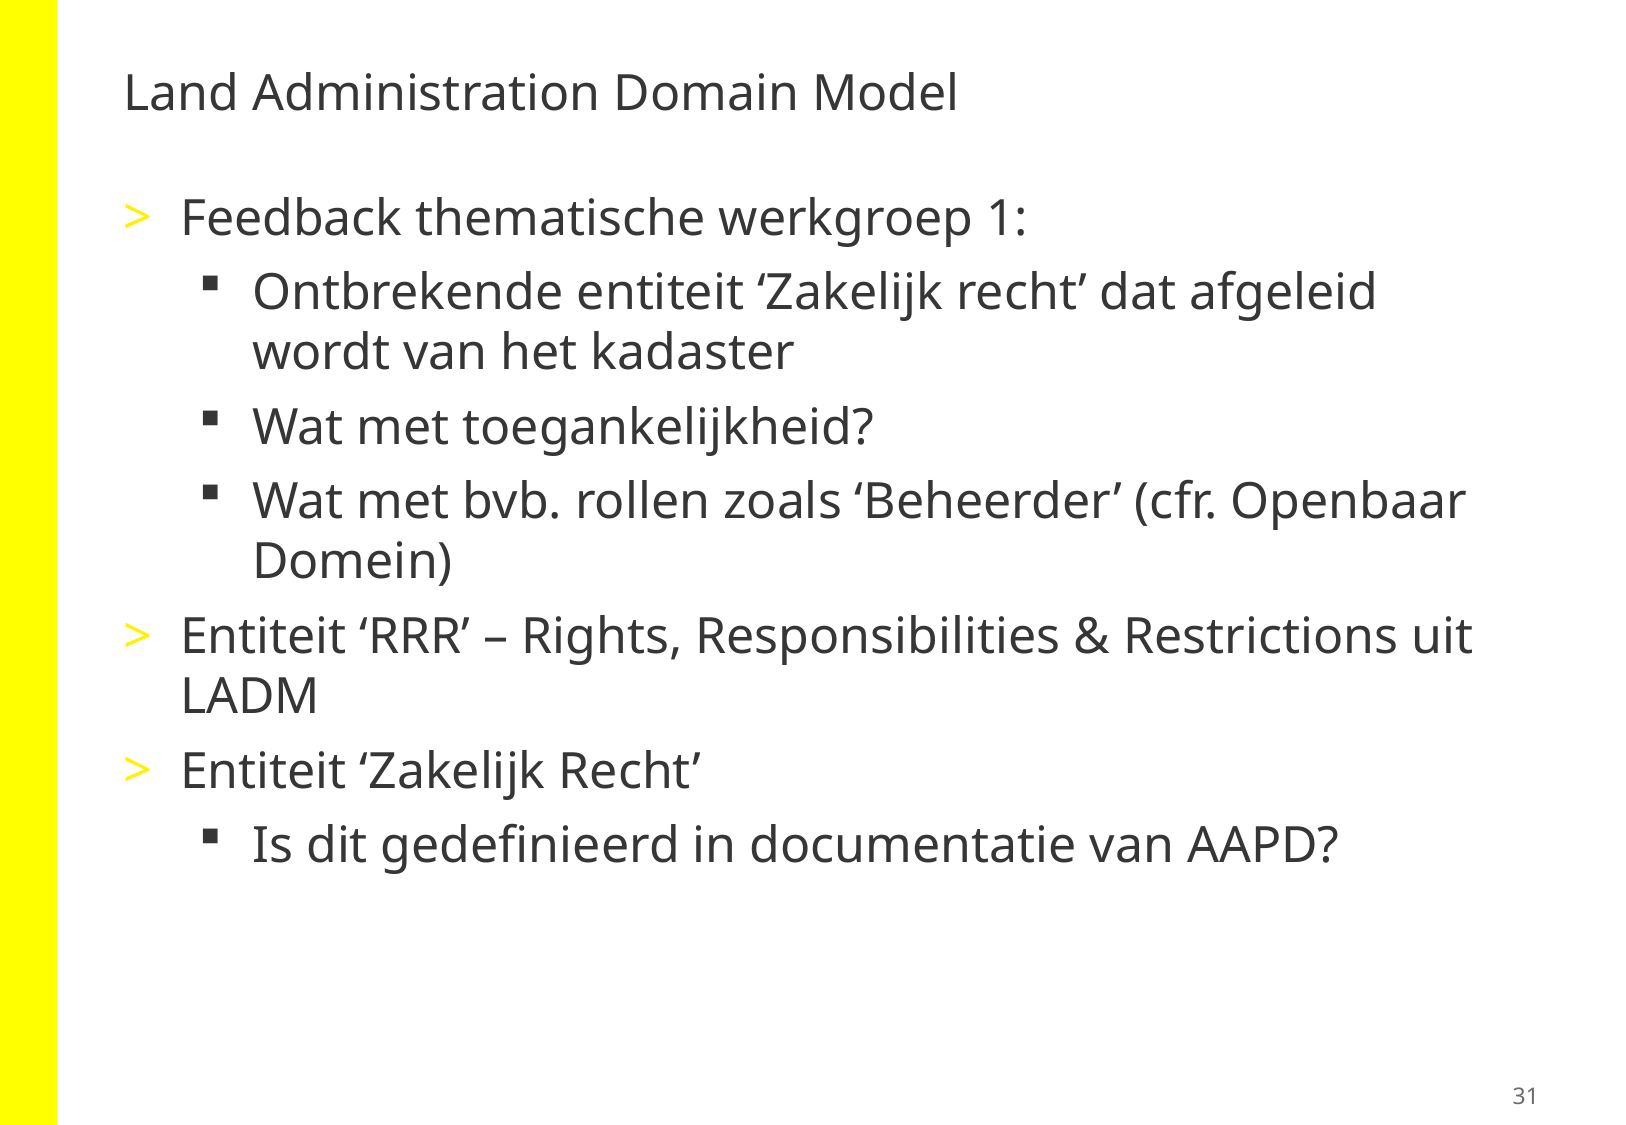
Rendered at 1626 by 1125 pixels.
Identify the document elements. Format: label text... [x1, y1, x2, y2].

slide_number 31 [1424, 1075, 1548, 1120]
title Land Administration Domain Model [108, 59, 1547, 153]
list Feedback thematische werkgroep 1: Ontbrekende entiteit ‘Zakelijk recht’ dat afgeleid wordt van het kadaster Wat met toegankelijkheid? Wat met bvb. rollen zoals ‘Beheerder’ (cfr. Openbaar Domein) Entiteit ‘RRR’ – Rights, Responsibilities & Restrictions uit LADM Entiteit ‘Zakelijk Recht’ Is dit gedefinieerd in documentatie van AAPD? [108, 177, 1514, 1062]
